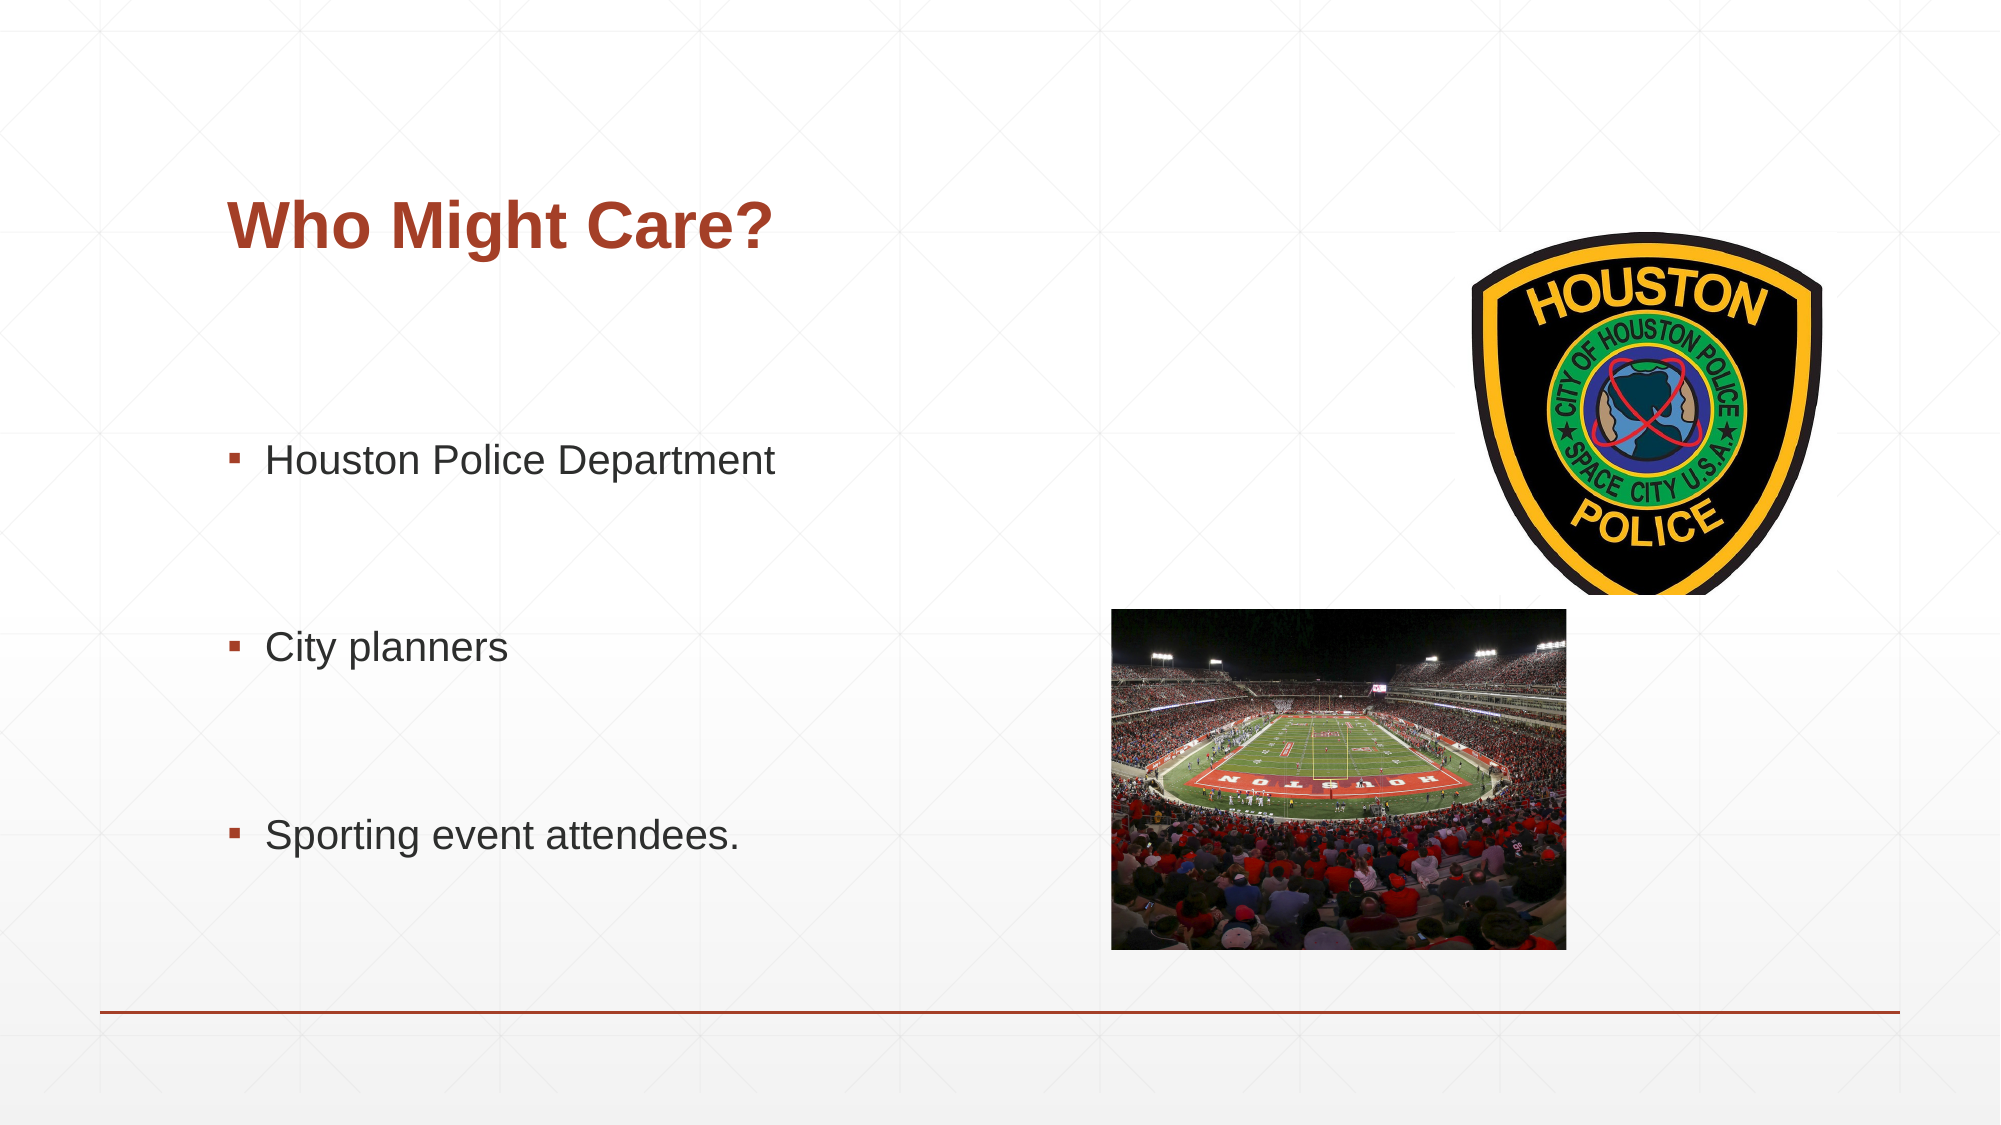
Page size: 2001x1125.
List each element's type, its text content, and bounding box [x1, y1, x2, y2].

picture [1455, 232, 1837, 595]
list Houston Police Department City planners Sporting event attendees. [212, 324, 963, 950]
title Who Might Care? [212, 82, 1788, 271]
picture [1111, 609, 1567, 950]
